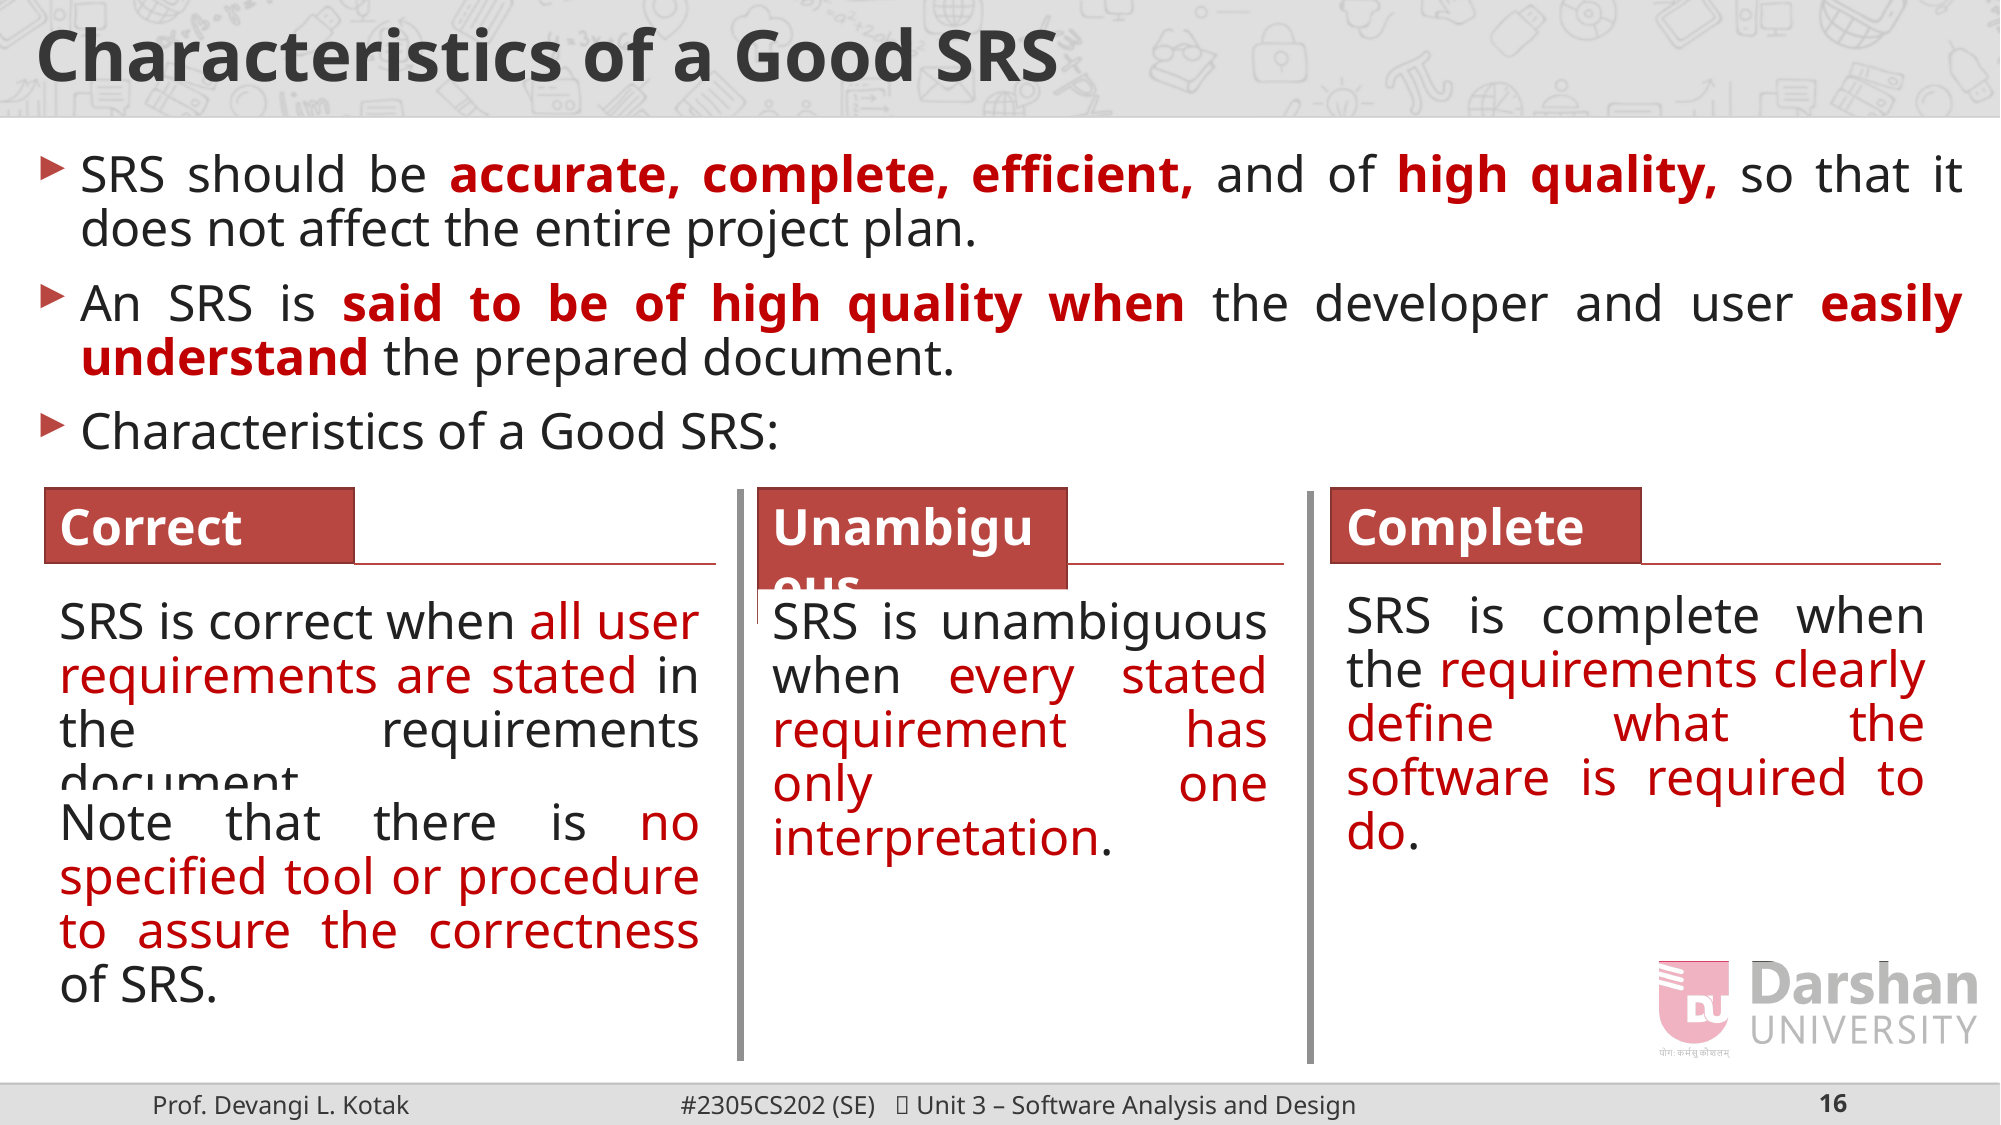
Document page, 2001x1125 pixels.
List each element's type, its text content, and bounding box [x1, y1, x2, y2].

text_box Unambiguous [757, 487, 1068, 588]
list SRS should be accurate, complete, efficient, and of high quality, so that it does not affect the entire project plan. An SRS is said to be of high quality when the developer and user easily understand the prepared document. Characteristics of a Good SRS: [21, 141, 1979, 489]
text_box Correct [44, 487, 355, 564]
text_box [1659, 961, 1977, 1058]
text_box SRS is correct when all user requirements are stated in the requirements document. [44, 588, 717, 770]
text_box Complete [1330, 487, 1642, 564]
text_box SRS is complete when the requirements clearly define what the software is required to do. [1330, 582, 1942, 836]
text_box SRS is unambiguous when every stated requirement has only one interpretation. [757, 588, 1285, 836]
title Characteristics of a Good SRS [0, 0, 2000, 117]
text_box Note that there is no specified tool or procedure to assure the correctness of SRS. [44, 789, 717, 974]
